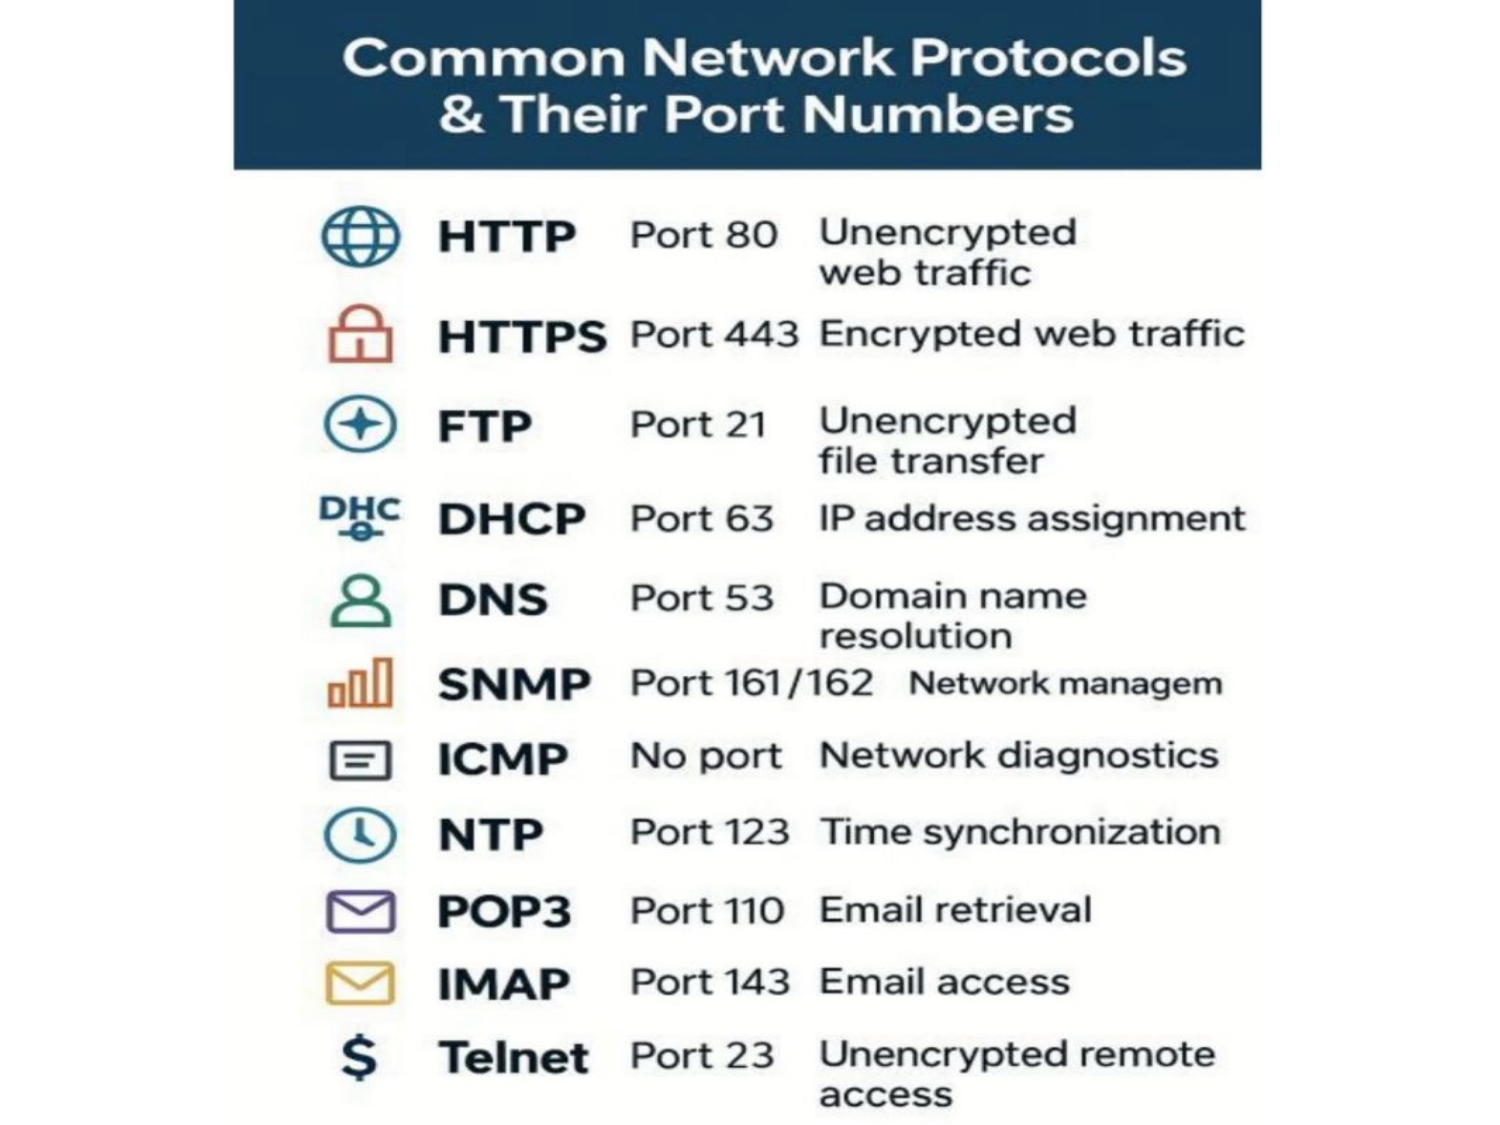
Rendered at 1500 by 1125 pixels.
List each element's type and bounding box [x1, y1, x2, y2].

picture [162, 0, 1288, 1125]
